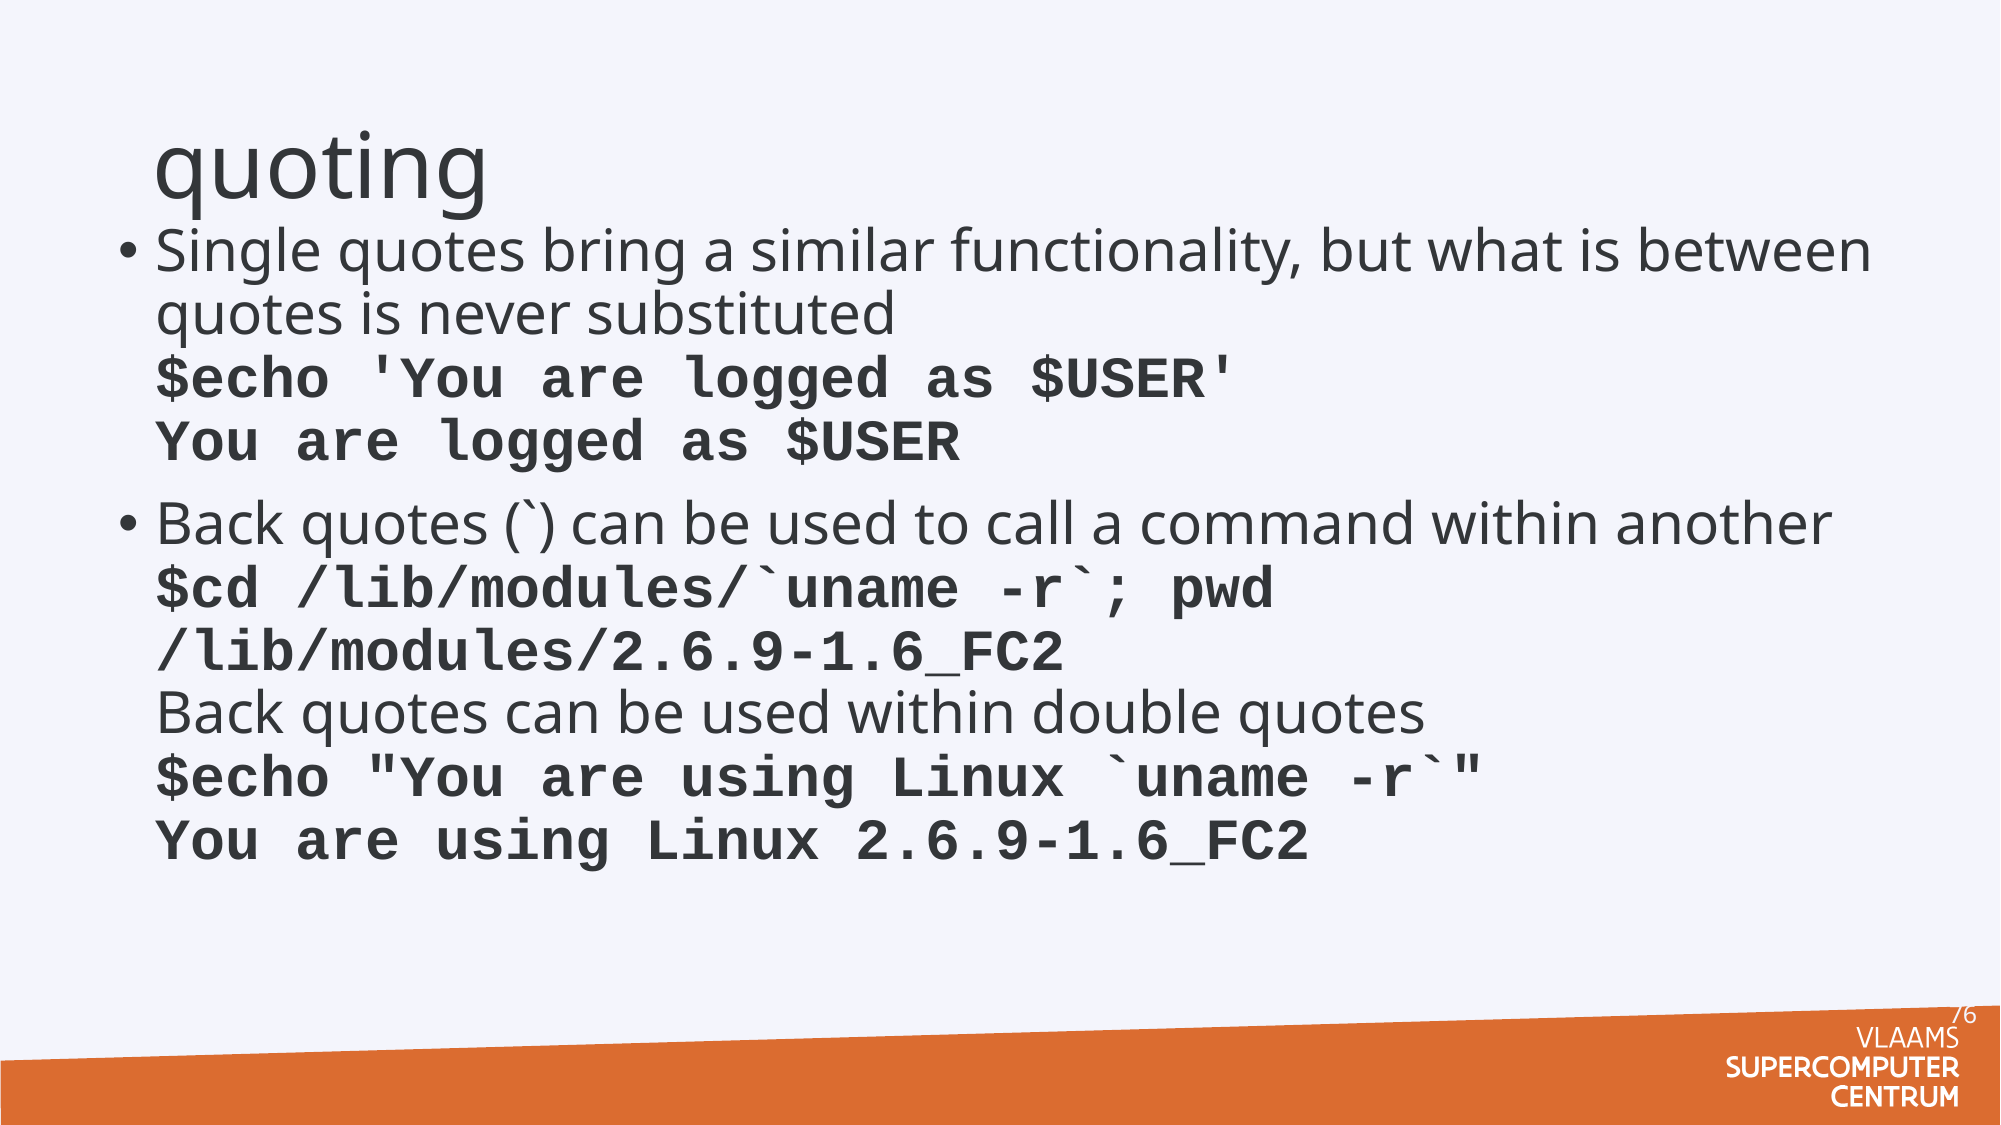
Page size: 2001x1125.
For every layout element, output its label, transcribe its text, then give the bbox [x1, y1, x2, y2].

title quoting [137, 59, 1863, 221]
picture [1725, 1021, 1960, 1117]
slide_number 76 [1787, 992, 1993, 1040]
list Single quotes bring a similar functionality, but what is between quotes is never substituted $echo 'You are logged as $USER' You are logged as $USER Back quotes (`) can be used to call a command within another $cd /lib/modules/`uname -r`; pwd /lib/modules/2.6.9-1.6_FC2 Back quotes can be used within double quotes $echo "You are using Linux `uname -r`" You are using Linux 2.6.9-1.6_FC2 [118, 221, 1941, 948]
